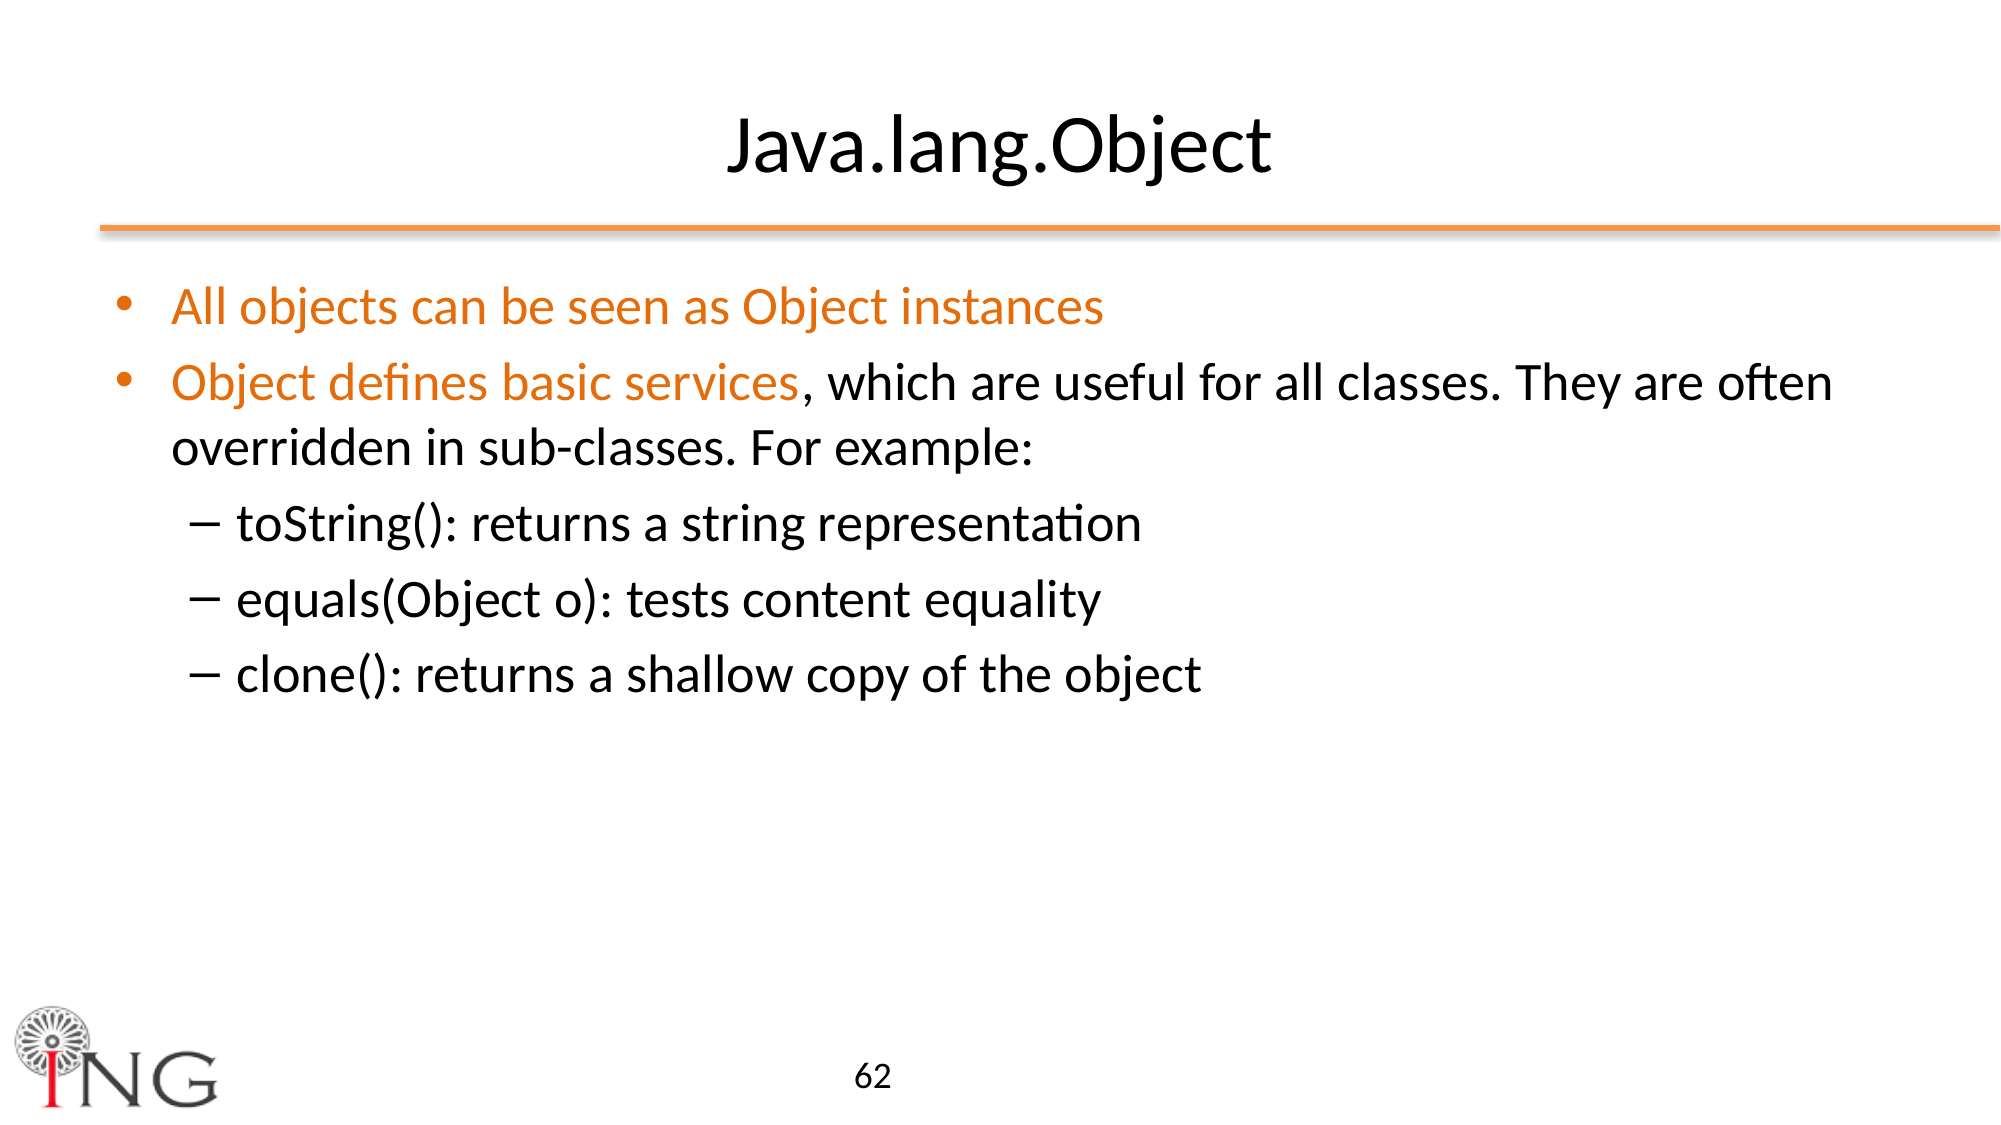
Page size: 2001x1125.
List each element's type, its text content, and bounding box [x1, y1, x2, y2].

list All objects can be seen as Object instances Object defines basic services, which are useful for all classes. They are often overridden in sub-classes. For example: toString(): returns a string representation equals(Object o): tests content equality clone(): returns a shallow copy of the object [99, 262, 1900, 1005]
picture [0, 987, 244, 1125]
slide_number 62 [839, 1043, 1900, 1104]
title Java.lang.Object [99, 45, 1900, 233]
